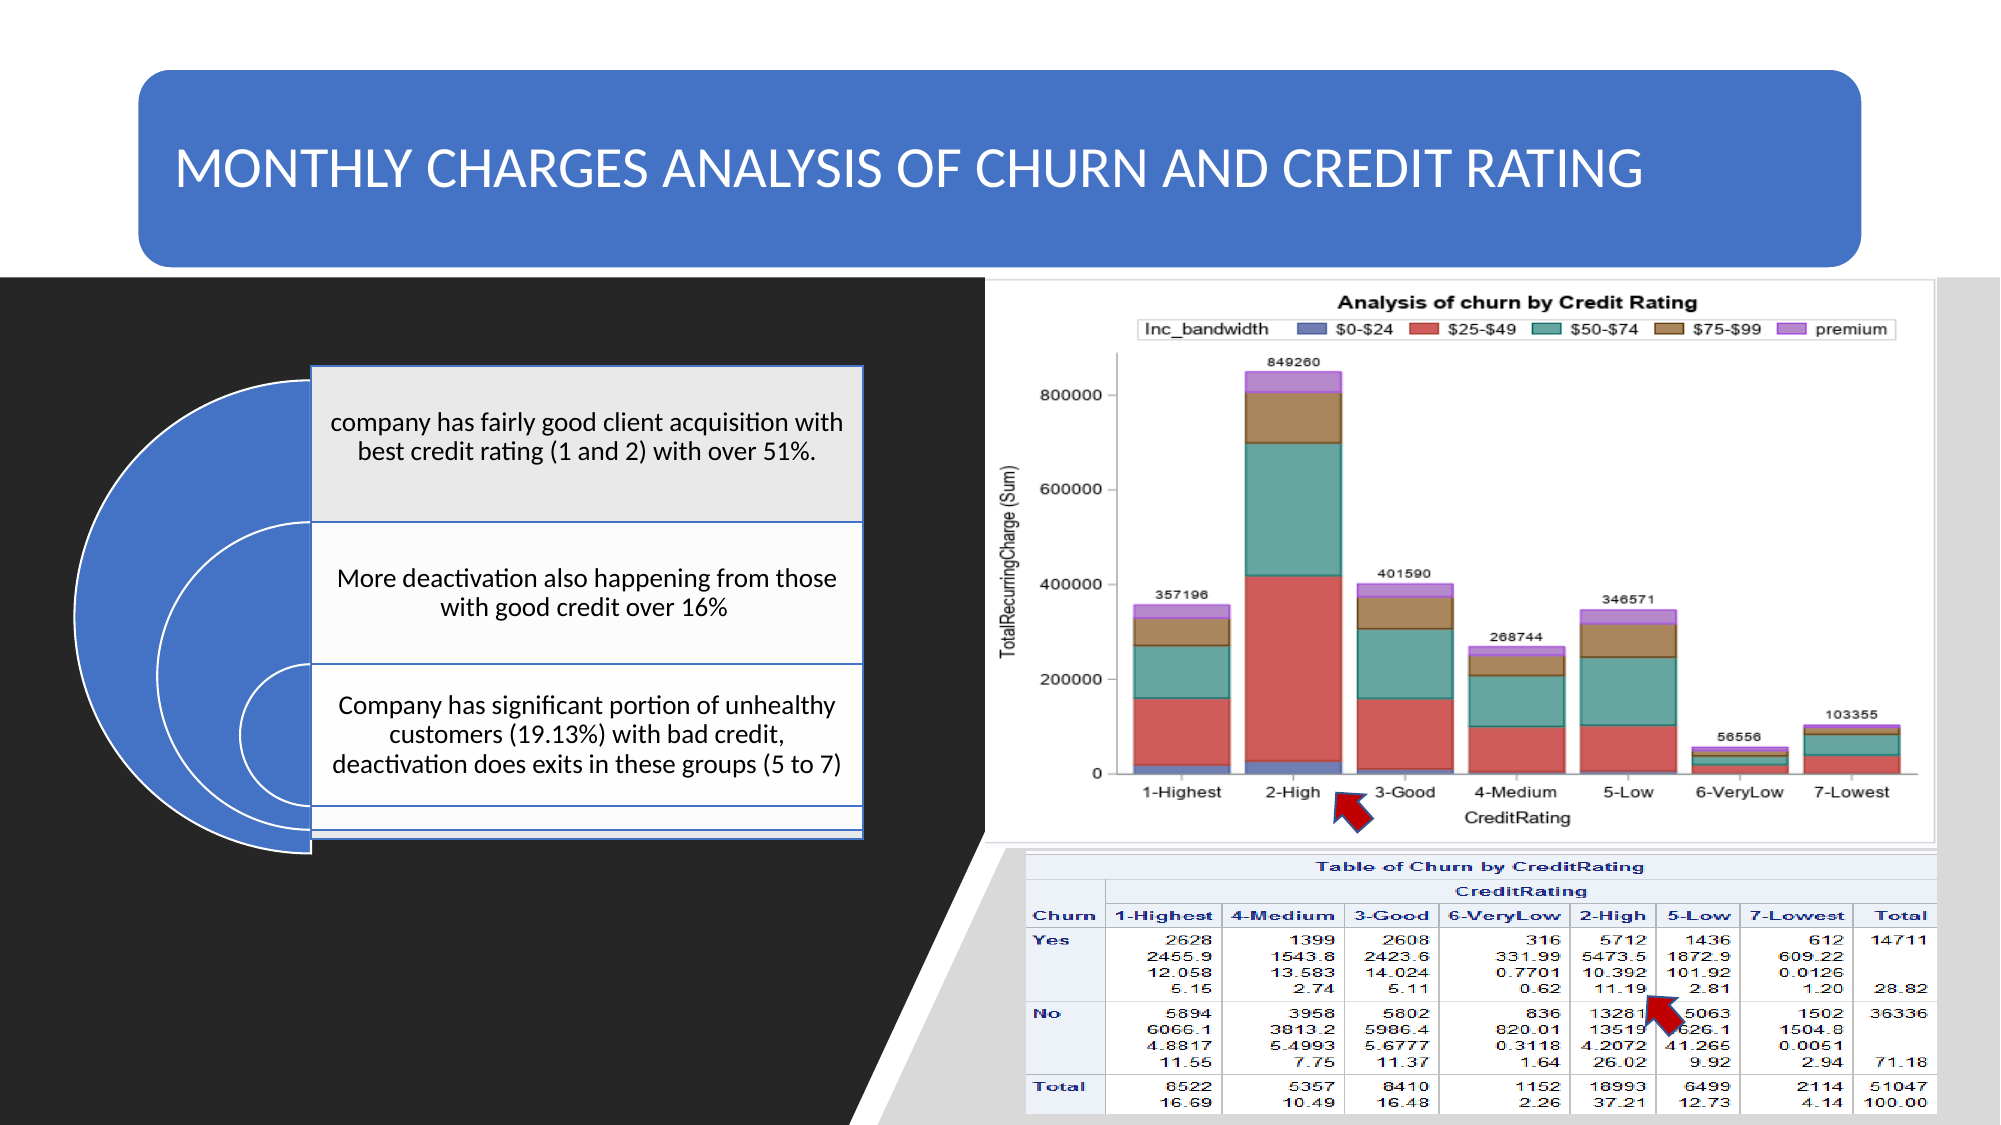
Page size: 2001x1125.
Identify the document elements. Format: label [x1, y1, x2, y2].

text_box [0, 276, 985, 1125]
text_box [137, 59, 1863, 278]
list [74, 277, 864, 957]
picture [985, 277, 1937, 848]
picture [1025, 851, 1937, 1114]
text_box [876, 276, 2000, 1125]
